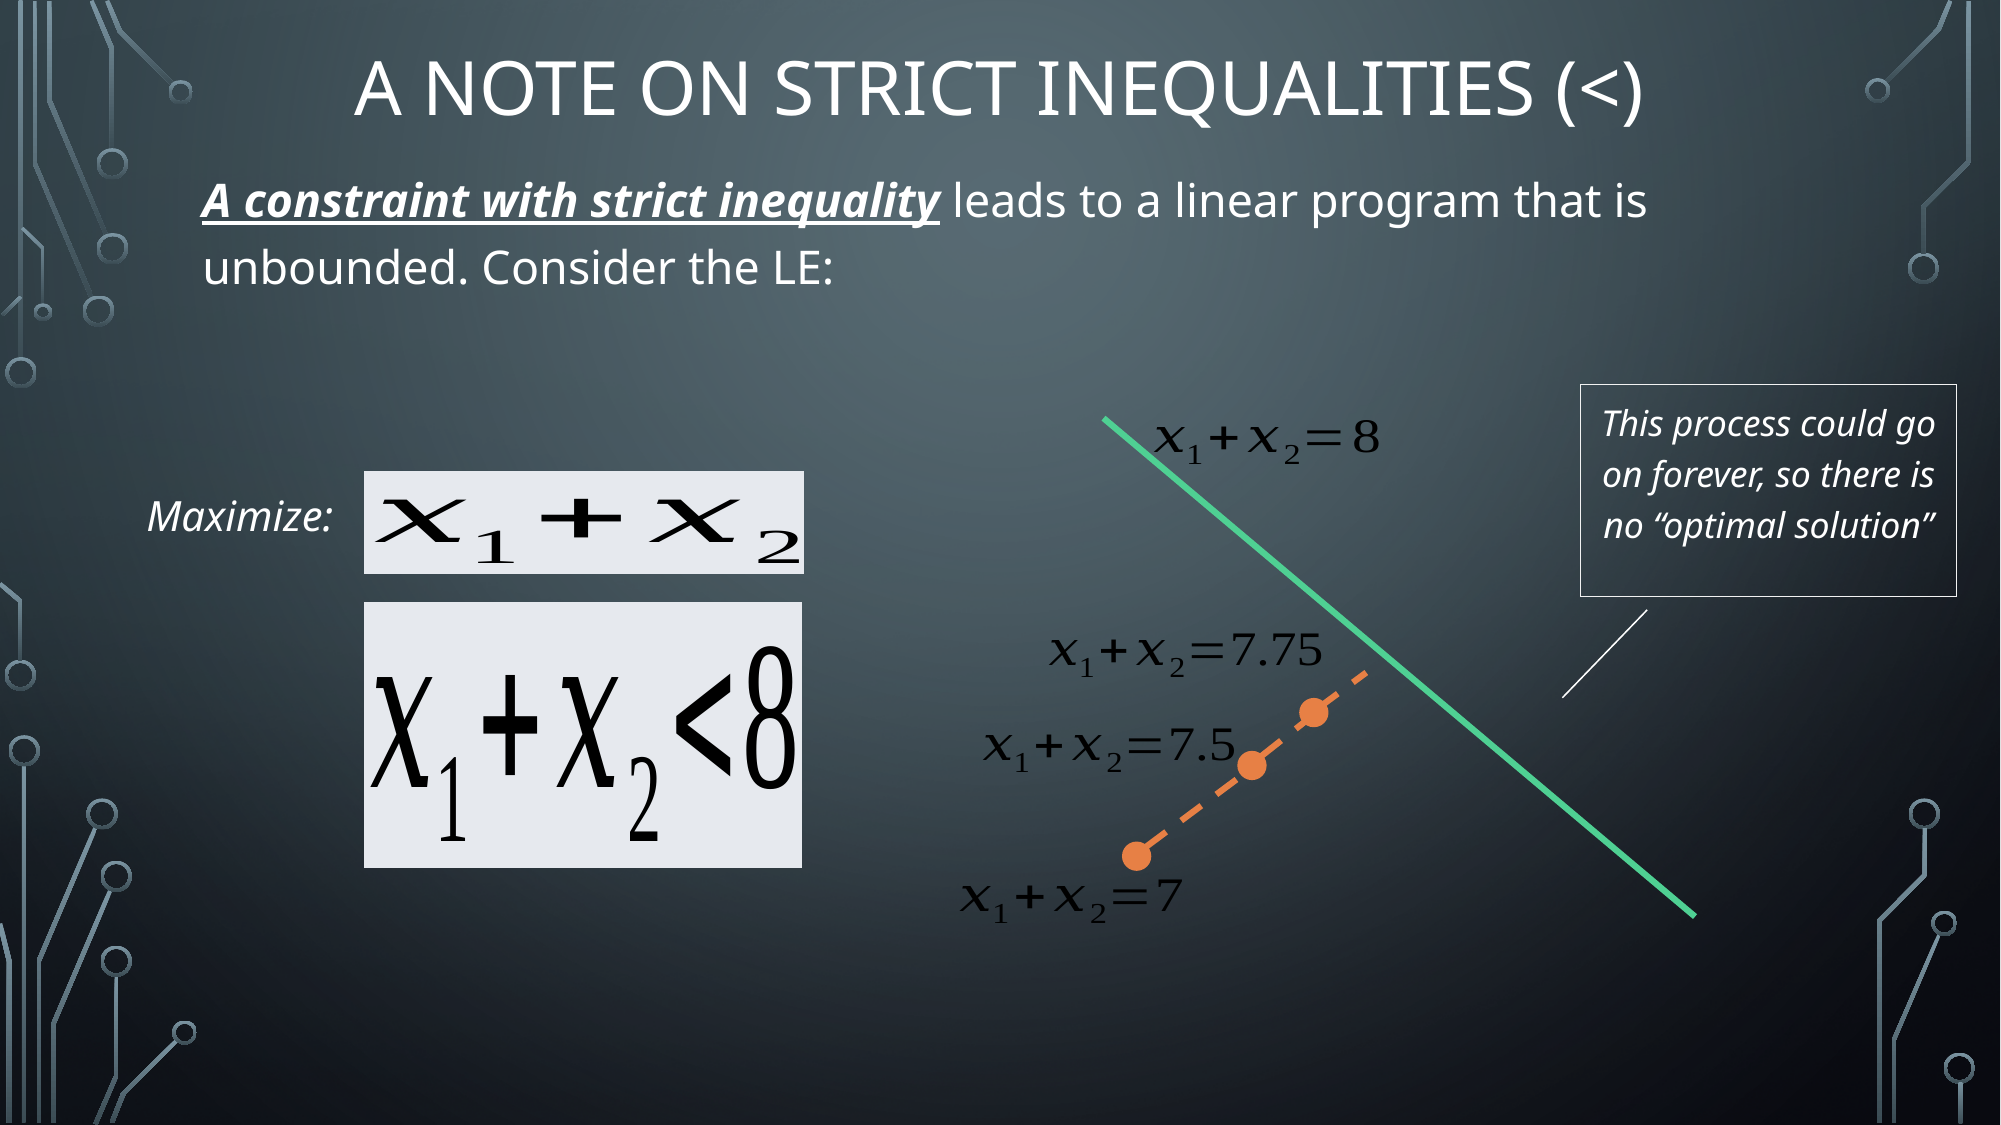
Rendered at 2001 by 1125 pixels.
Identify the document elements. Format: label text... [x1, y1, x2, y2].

title A Note On Strict Inequalities (<) [187, 20, 1813, 152]
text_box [1562, 609, 1648, 698]
text_box Maximize: [68, 472, 349, 563]
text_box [955, 410, 1696, 931]
list A constraint with strict inequality leads to a linear program that is unbounded. Consider the LE: [187, 152, 1855, 302]
text_box This process could go on forever, so there is no “optimal solution” [1580, 384, 1957, 597]
